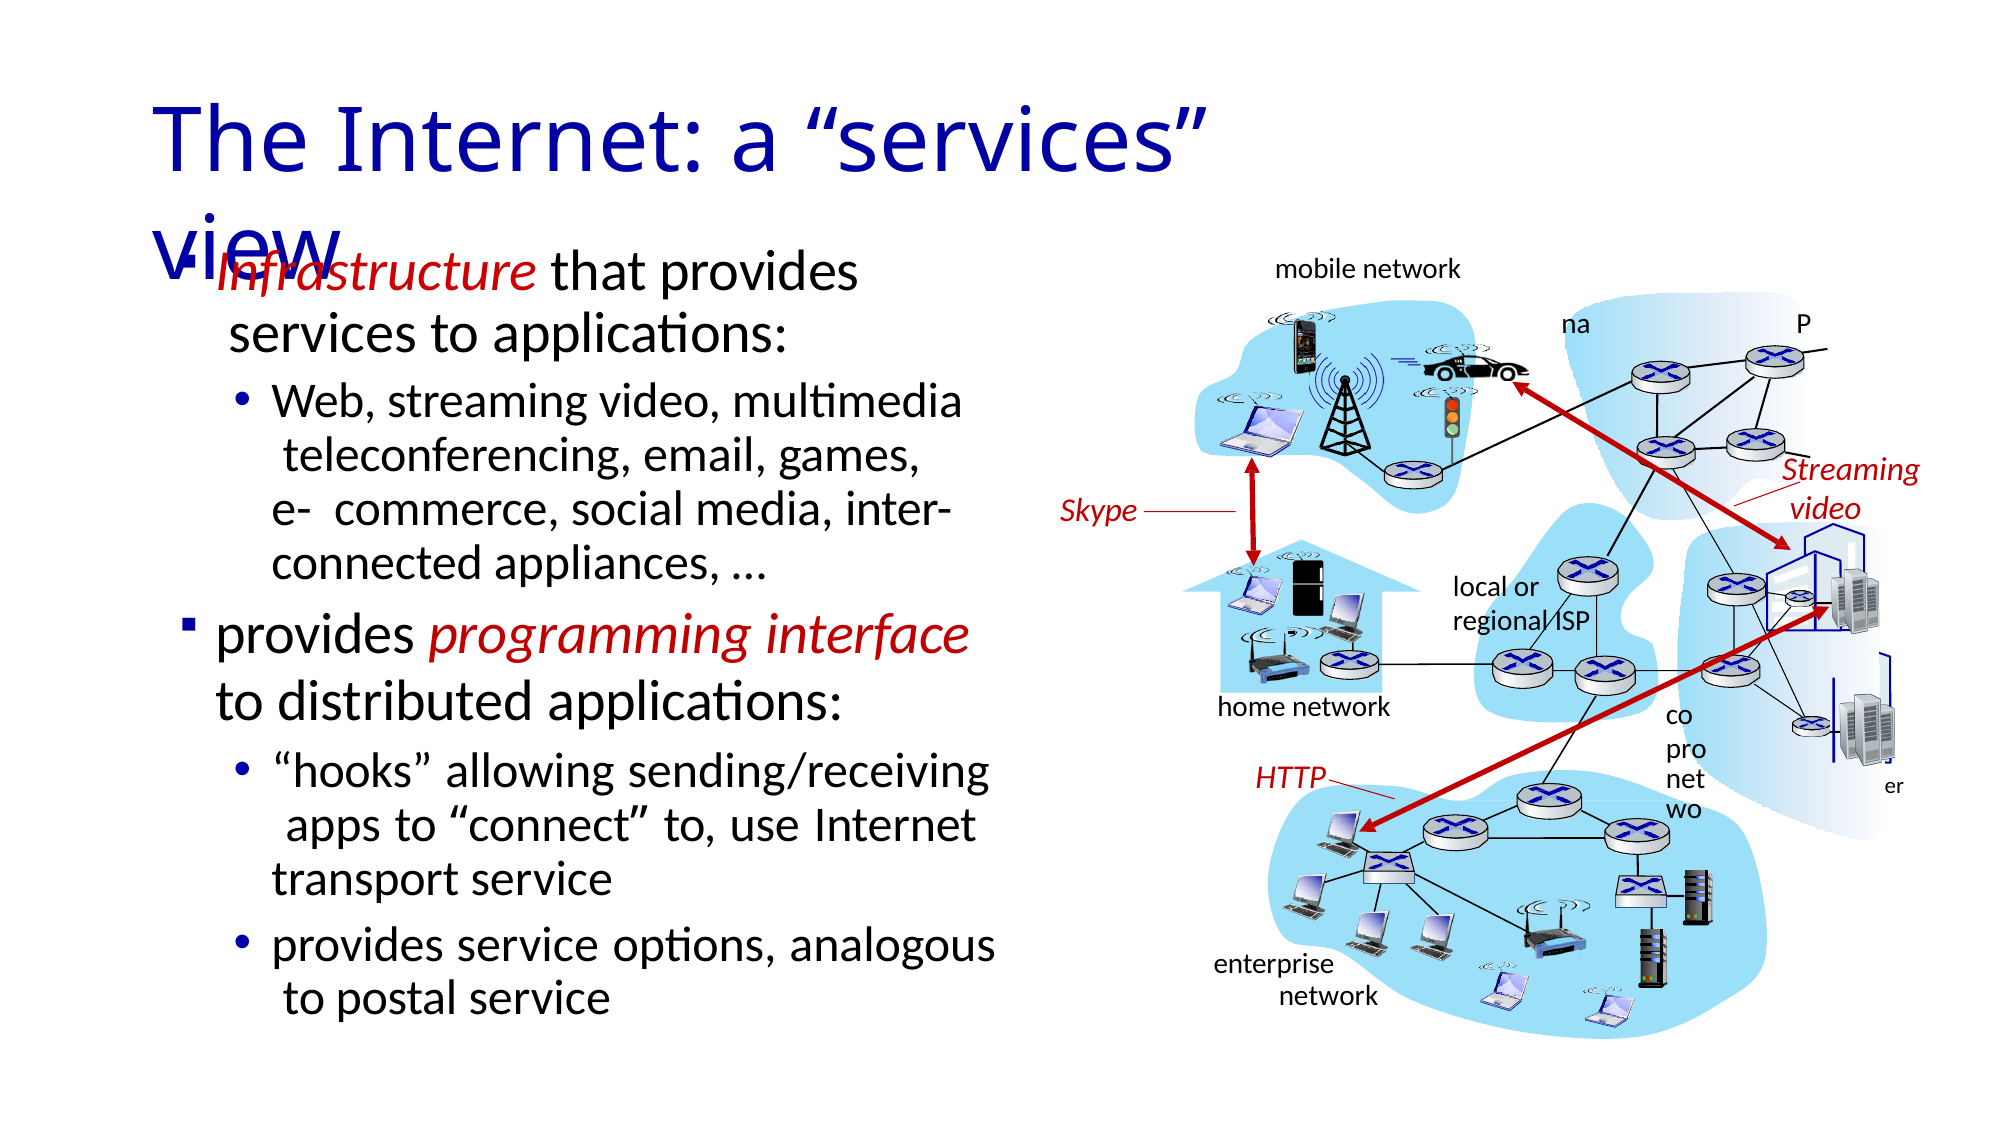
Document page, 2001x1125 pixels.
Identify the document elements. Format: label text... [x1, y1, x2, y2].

text_box [1615, 875, 1667, 895]
text_box [1627, 660, 1636, 678]
text_box [1390, 352, 1530, 381]
text_box er [1882, 768, 1906, 798]
text_box [1631, 384, 1651, 394]
text_box [1752, 658, 1760, 673]
text_box [1384, 481, 1401, 489]
text_box [1707, 597, 1725, 606]
text_box [1701, 678, 1723, 688]
text_box [1493, 1000, 1503, 1005]
text_box [1426, 481, 1443, 489]
text_box [1243, 596, 1275, 605]
text_box [1610, 560, 1619, 578]
text_box [1671, 385, 1690, 394]
text_box [1494, 973, 1500, 991]
text_box [1517, 783, 1582, 804]
text_box [1735, 431, 1777, 447]
text_box [1412, 385, 1500, 423]
text_box [1685, 893, 1696, 898]
text_box [1524, 511, 1565, 564]
text_box [1758, 576, 1766, 591]
text_box [1565, 672, 1886, 840]
text_box [1637, 461, 1651, 470]
text_box [1599, 997, 1605, 1011]
text_box [1309, 353, 1385, 409]
text_box [1708, 889, 1713, 921]
text_box [1244, 406, 1258, 431]
text_box [1444, 423, 1460, 465]
text_box [1575, 670, 1636, 696]
text_box [1544, 652, 1553, 671]
text_box [1359, 606, 1830, 832]
text_box [1687, 439, 1696, 455]
text_box [1785, 590, 1814, 607]
text_box [1500, 972, 1529, 991]
text_box [1734, 606, 1765, 648]
text_box [1363, 855, 1415, 872]
text_box [1292, 579, 1324, 616]
text_box [1645, 439, 1687, 455]
text_box [1227, 595, 1242, 604]
text_box [1319, 416, 1372, 450]
text_box [1398, 911, 1456, 965]
text_box [1787, 617, 1815, 631]
text_box [1614, 825, 1660, 839]
text_box [1494, 992, 1522, 1000]
text_box [1492, 653, 1501, 671]
text_box [1293, 325, 1316, 374]
text_box [1248, 633, 1310, 684]
text_box [1376, 839, 1767, 1039]
text_box [1640, 929, 1651, 936]
text_box [1769, 527, 1886, 731]
text_box [1685, 870, 1696, 876]
text_box [1460, 817, 1478, 821]
text_box [1750, 640, 1803, 716]
text_box [1745, 369, 1770, 379]
text_box [1267, 310, 1336, 325]
text_box [1575, 660, 1583, 678]
text_box [1225, 566, 1276, 598]
text_box [1473, 665, 1565, 723]
text_box [1424, 342, 1512, 380]
text_box [1640, 363, 1682, 380]
text_box [1675, 448, 1824, 582]
text_box [1598, 995, 1605, 1011]
text_box [1371, 653, 1379, 667]
text_box [1598, 1012, 1628, 1019]
text_box [1240, 562, 1253, 566]
text_box [1716, 576, 1758, 592]
text_box home network [1215, 684, 1394, 722]
text_box [1434, 817, 1450, 821]
text_box [1267, 784, 1429, 910]
text_box [1746, 349, 1754, 364]
text_box [1830, 576, 1842, 628]
text_box [1485, 807, 1565, 838]
text_box [1781, 608, 1813, 620]
text_box [1384, 471, 1443, 489]
text_box [1619, 878, 1663, 894]
text_box Infrastructure that provides services to applications: Web, streaming video, multimedia teleconferencing, email, games, e- commerce, social media, inter- connected appliances, … provides programming interface to distributed applications: “hooks” allowing sending/receiving apps to “connect” to, use Internet transport service provides service options, analogous to postal service [176, 229, 997, 1025]
text_box [1243, 576, 1253, 595]
text_box [1502, 671, 1543, 675]
text_box [1641, 821, 1659, 825]
text_box [1332, 595, 1360, 622]
text_box [1565, 671, 1595, 729]
text_box [1804, 527, 1865, 576]
text_box [1466, 841, 1488, 851]
text_box [1726, 452, 1753, 462]
text_box [1480, 991, 1493, 1000]
text_box [1737, 645, 1757, 656]
text_box [1271, 871, 1328, 925]
text_box [1243, 406, 1254, 431]
text_box [1615, 821, 1633, 825]
text_box [1556, 809, 1582, 820]
text_box [1242, 576, 1250, 595]
text_box [1766, 551, 1841, 603]
text_box Skype [1058, 486, 1141, 529]
text_box [1565, 418, 1734, 670]
text_box [1759, 456, 1780, 462]
text_box [1305, 809, 1362, 862]
text_box [1772, 621, 1791, 630]
text_box [1484, 995, 1493, 1003]
text_box [1423, 829, 1488, 851]
text_box [1530, 678, 1553, 689]
text_box [1640, 946, 1651, 951]
text_box [1604, 818, 1670, 839]
text_box [1816, 608, 1841, 631]
text_box [1557, 582, 1585, 597]
text_box [1493, 972, 1500, 991]
text_box [1294, 414, 1304, 442]
text_box [1754, 595, 1769, 633]
text_box [1777, 432, 1785, 447]
text_box na [1559, 302, 1593, 340]
text_box [1677, 379, 1769, 448]
text_box [1557, 570, 1619, 597]
text_box [1255, 550, 1276, 566]
text_box [1276, 871, 1380, 945]
text_box [1393, 463, 1434, 477]
text_box local or regional ISP [1450, 564, 1567, 637]
text_box [1852, 692, 1884, 767]
text_box [1244, 457, 1262, 567]
text_box [1523, 906, 1587, 959]
text_box Streaming video [1780, 443, 1924, 527]
text_box [1796, 349, 1804, 364]
text_box [1668, 460, 1696, 470]
text_box [1423, 839, 1445, 851]
text_box [1324, 553, 1422, 592]
text_box co pro netwo [1663, 692, 1744, 825]
text_box [1738, 678, 1760, 688]
text_box [1516, 899, 1591, 915]
text_box [1512, 381, 1791, 551]
text_box [1432, 821, 1479, 835]
text_box [1640, 938, 1651, 944]
text_box [1646, 844, 1670, 855]
text_box [1707, 876, 1713, 889]
text_box [1696, 870, 1706, 921]
text_box [1707, 585, 1766, 606]
text_box [1754, 348, 1796, 364]
text_box [1310, 647, 1383, 684]
text_box [1220, 592, 1292, 684]
text_box [1250, 576, 1283, 595]
text_box [1553, 786, 1571, 790]
text_box [1631, 372, 1690, 394]
text_box [1320, 653, 1329, 667]
text_box [1685, 885, 1696, 891]
text_box [1636, 671, 1686, 695]
text_box enterprise network [1211, 945, 1380, 1012]
text_box [1340, 376, 1350, 384]
text_box [1615, 895, 1667, 908]
text_box [1870, 577, 1881, 629]
text_box [1333, 908, 1391, 961]
text_box [1320, 661, 1379, 680]
text_box [1780, 369, 1804, 379]
text_box [1726, 431, 1735, 447]
text_box P [1794, 302, 1814, 340]
text_box [1637, 448, 1696, 470]
text_box [1283, 579, 1292, 592]
text_box [1306, 590, 1366, 647]
text_box [1492, 663, 1553, 689]
text_box [1501, 652, 1544, 671]
text_box [1219, 431, 1293, 460]
text_box [1663, 949, 1667, 983]
text_box [1363, 872, 1415, 884]
text_box [1569, 383, 1657, 453]
text_box [1745, 356, 1804, 379]
text_box [1583, 659, 1627, 679]
text_box [1367, 854, 1410, 870]
text_box [1243, 432, 1292, 443]
text_box [1276, 583, 1283, 604]
text_box [1474, 637, 1538, 664]
text_box [1710, 657, 1752, 673]
text_box [1181, 572, 1225, 592]
text_box [1434, 463, 1443, 477]
text_box [1329, 652, 1371, 667]
text_box local or regional ISP [1540, 597, 1594, 637]
text_box [1629, 1002, 1635, 1018]
text_box [1276, 550, 1334, 579]
text_box [1478, 961, 1529, 993]
text_box [1640, 954, 1651, 983]
text_box [1582, 986, 1635, 1013]
text_box [1527, 786, 1545, 790]
text_box [1227, 604, 1276, 617]
text_box mobile network [1272, 247, 1465, 285]
text_box [1792, 716, 1831, 737]
text_box [1523, 980, 1529, 999]
text_box [1701, 667, 1760, 688]
text_box [1682, 364, 1690, 379]
text_box [1358, 671, 1379, 680]
text_box [1329, 814, 1356, 839]
text_box [1584, 1011, 1629, 1029]
text_box [1604, 831, 1670, 855]
text_box HTTP [1253, 753, 1329, 796]
text_box [1194, 325, 1463, 514]
text_box [1613, 684, 1636, 696]
text_box [1422, 916, 1450, 941]
text_box [1492, 675, 1515, 689]
text_box [1353, 592, 1383, 664]
text_box [1242, 604, 1253, 610]
text_box [1568, 579, 1608, 583]
text_box [1480, 1000, 1523, 1013]
text_box [1557, 560, 1566, 578]
text_box [1748, 597, 1766, 606]
text_box [1384, 463, 1393, 477]
text_box [1230, 599, 1242, 608]
title The Internet: a “services” view [150, 80, 1278, 298]
text_box [1320, 672, 1342, 680]
text_box [1316, 300, 1476, 470]
text_box [1838, 701, 1852, 760]
text_box [1604, 841, 1629, 855]
text_box [1842, 567, 1870, 635]
text_box [1685, 878, 1696, 883]
text_box [1357, 913, 1385, 938]
text_box [1637, 439, 1645, 455]
text_box [1886, 655, 1891, 703]
text_box [1531, 637, 1565, 670]
text_box [1662, 935, 1668, 949]
text_box [1544, 770, 1565, 784]
text_box [1605, 995, 1635, 1011]
text_box [1591, 585, 1619, 597]
text_box [1631, 364, 1640, 379]
text_box [1651, 929, 1661, 983]
text_box [1766, 593, 1788, 631]
text_box [1295, 876, 1323, 901]
text_box [1517, 797, 1582, 820]
text_box [1277, 539, 1326, 550]
text_box [1884, 703, 1897, 761]
text_box [1216, 391, 1304, 434]
text_box [1726, 440, 1780, 462]
text_box [1566, 559, 1610, 579]
text_box [1254, 406, 1304, 431]
text_box [1240, 625, 1306, 643]
text_box [1598, 1018, 1608, 1023]
text_box [1423, 814, 1488, 835]
text_box [1575, 683, 1597, 696]
text_box [1285, 598, 1306, 625]
text_box [1707, 576, 1716, 592]
text_box [1362, 770, 1550, 852]
text_box [1565, 292, 1886, 443]
text_box [1243, 443, 1259, 450]
text_box [1526, 790, 1572, 804]
text_box [1685, 900, 1696, 921]
text_box [1517, 808, 1543, 820]
